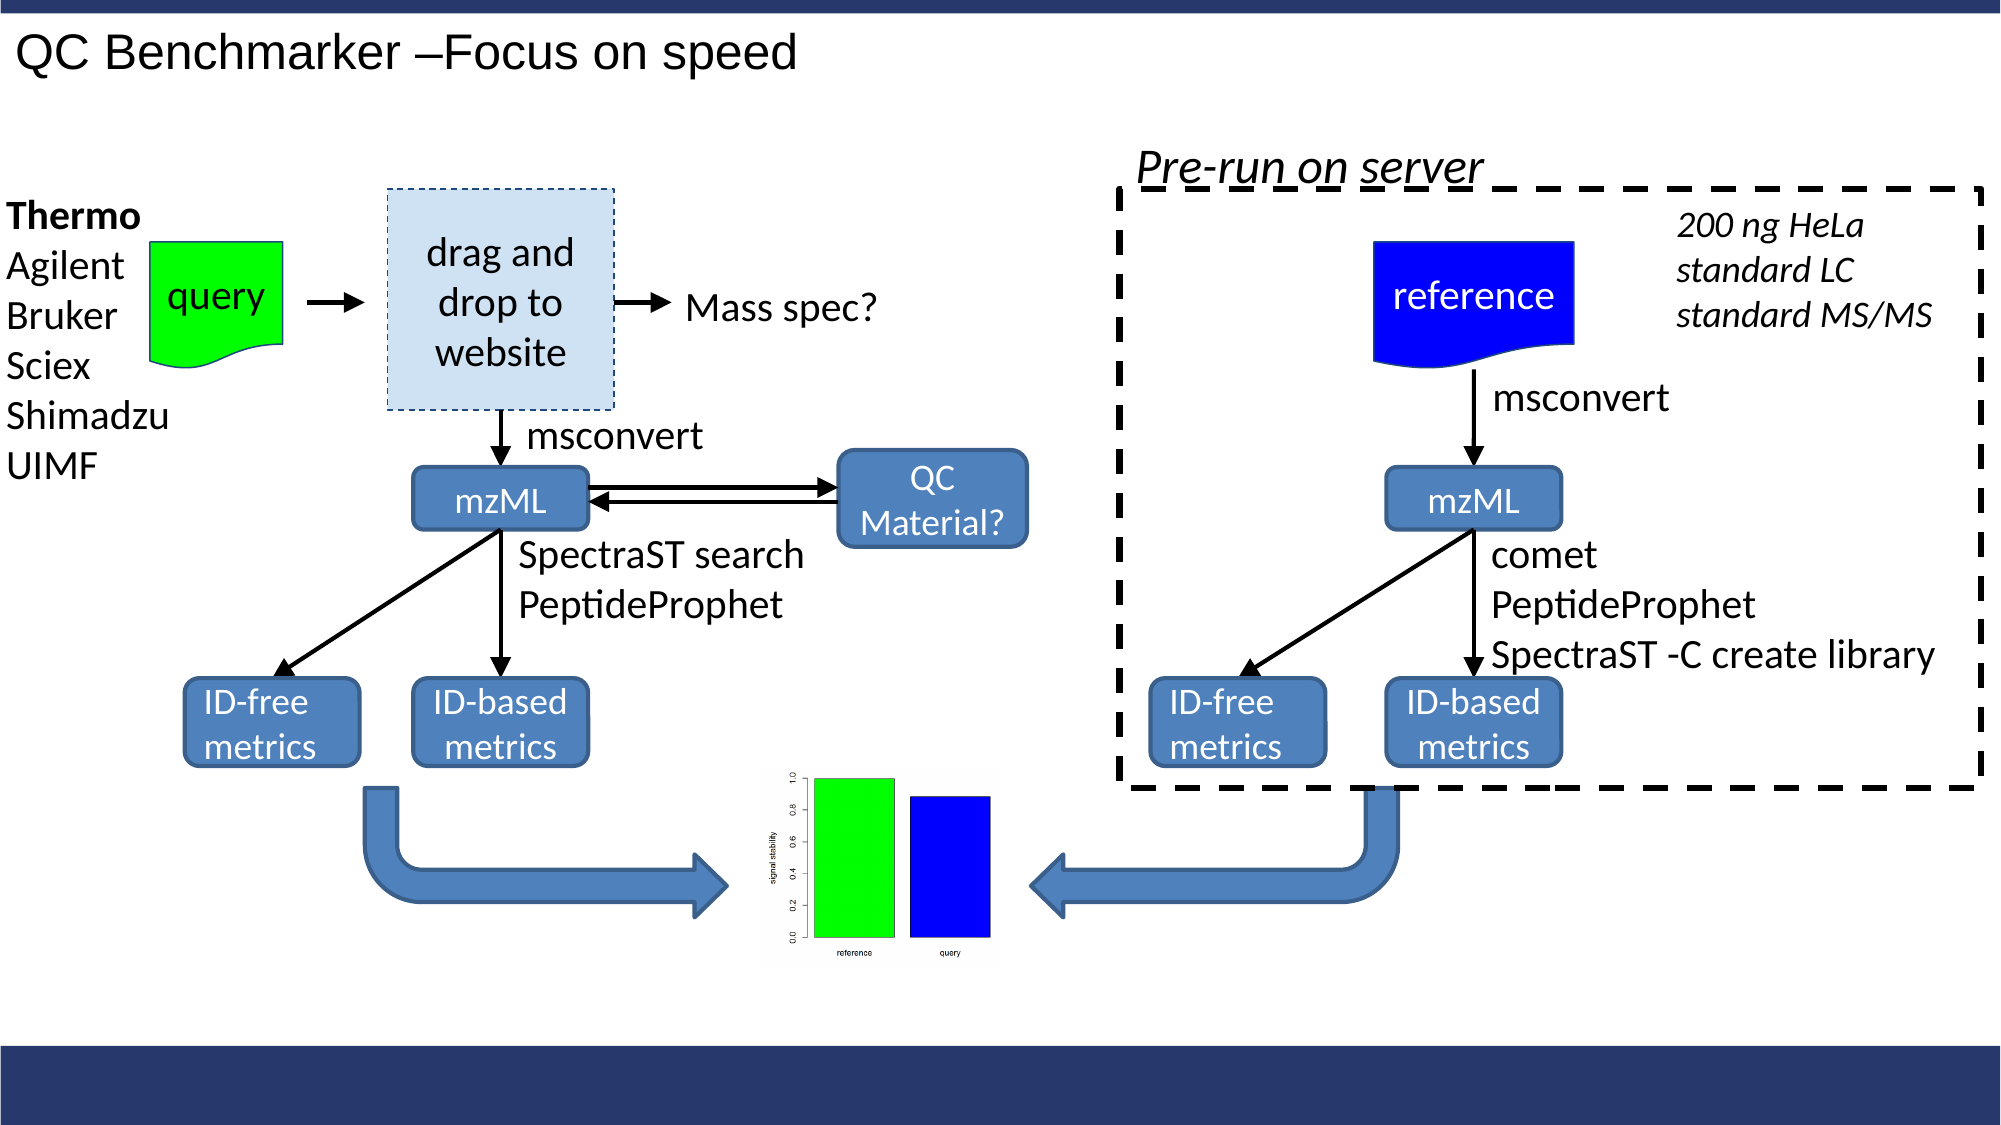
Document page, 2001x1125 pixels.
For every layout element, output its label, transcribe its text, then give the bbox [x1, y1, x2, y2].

text_box [362, 785, 730, 920]
title QC Benchmarker –Focus on speed [0, 12, 1119, 88]
text_box 200 ng HeLa standard LC standard MS/MS [1661, 192, 1948, 343]
text_box mzML [411, 464, 591, 530]
text_box SpectraST search PeptideProphet [503, 519, 821, 634]
text_box [1028, 788, 1401, 920]
text_box ID-free metrics [182, 676, 362, 769]
text_box ID-based metrics [411, 676, 591, 769]
text_box msconvert [511, 400, 719, 466]
text_box Pre-run on server [1120, 126, 1500, 201]
picture [758, 765, 1000, 971]
text_box query [186, 241, 283, 368]
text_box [1237, 529, 1475, 679]
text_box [271, 529, 501, 679]
text_box drag and drop to website [387, 188, 614, 410]
text_box Thermo Agilent Bruker Sciex Shimadzu UIMF [0, 180, 186, 496]
text_box [1117, 187, 1983, 790]
text_box QC Material? [836, 447, 1030, 549]
text_box Mass spec? [670, 272, 894, 338]
